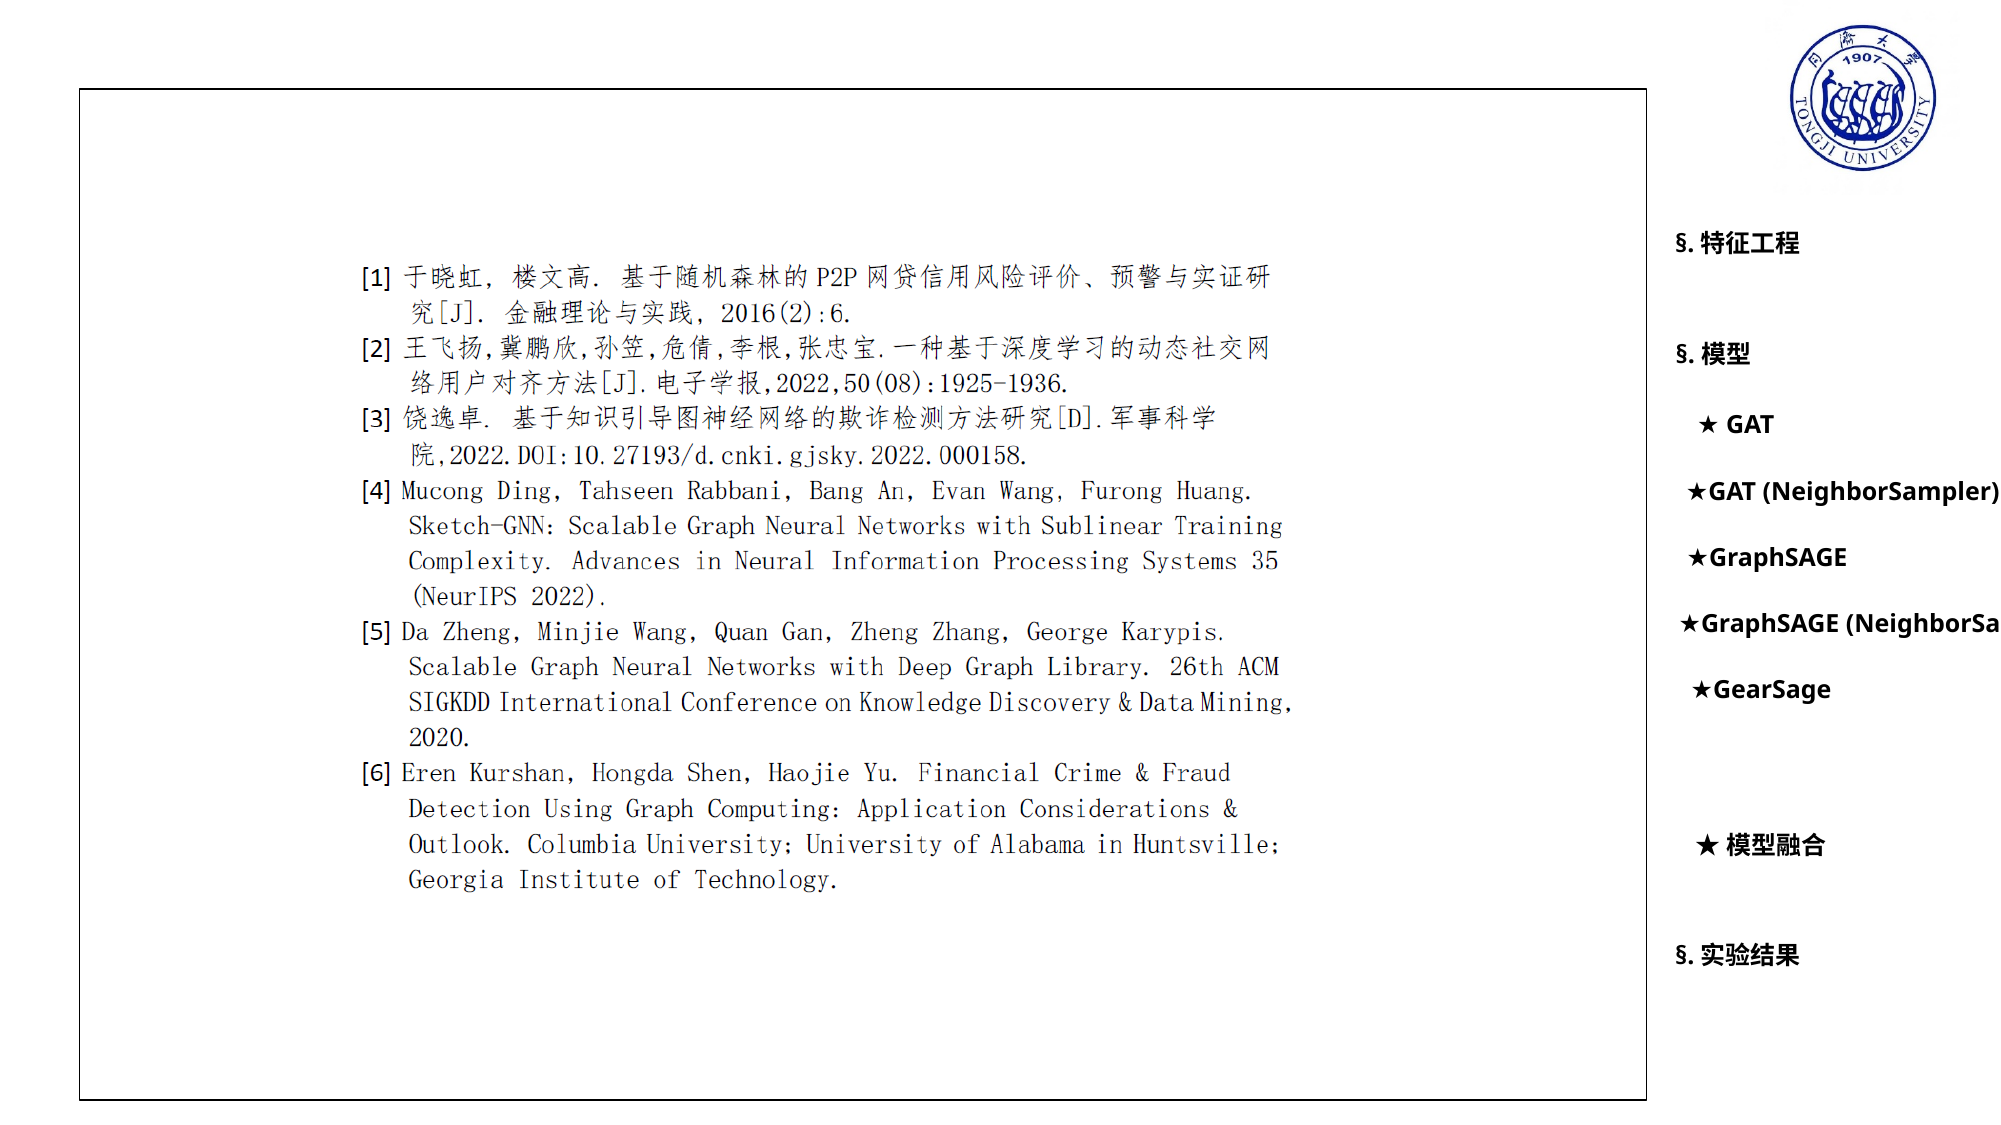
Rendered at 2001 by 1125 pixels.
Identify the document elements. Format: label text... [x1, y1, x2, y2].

text_box ★GAT (NeighborSampler) [1671, 467, 2000, 513]
picture [1765, 0, 1960, 195]
text_box ★模型融合 [1680, 822, 1842, 867]
text_box §.实验结果 [1660, 932, 1816, 977]
text_box ★ GAT [1682, 401, 1789, 447]
text_box ★GraphSAGE [1671, 534, 1863, 579]
text_box ★GearSage [1675, 666, 1847, 712]
text_box ★GraphSAGE (NeighborSampler) [1663, 600, 2000, 645]
text_box §.特征工程 [1660, 220, 1816, 265]
picture [302, 243, 1341, 916]
text_box [79, 88, 1647, 1100]
text_box §.模型 [1660, 331, 1766, 377]
